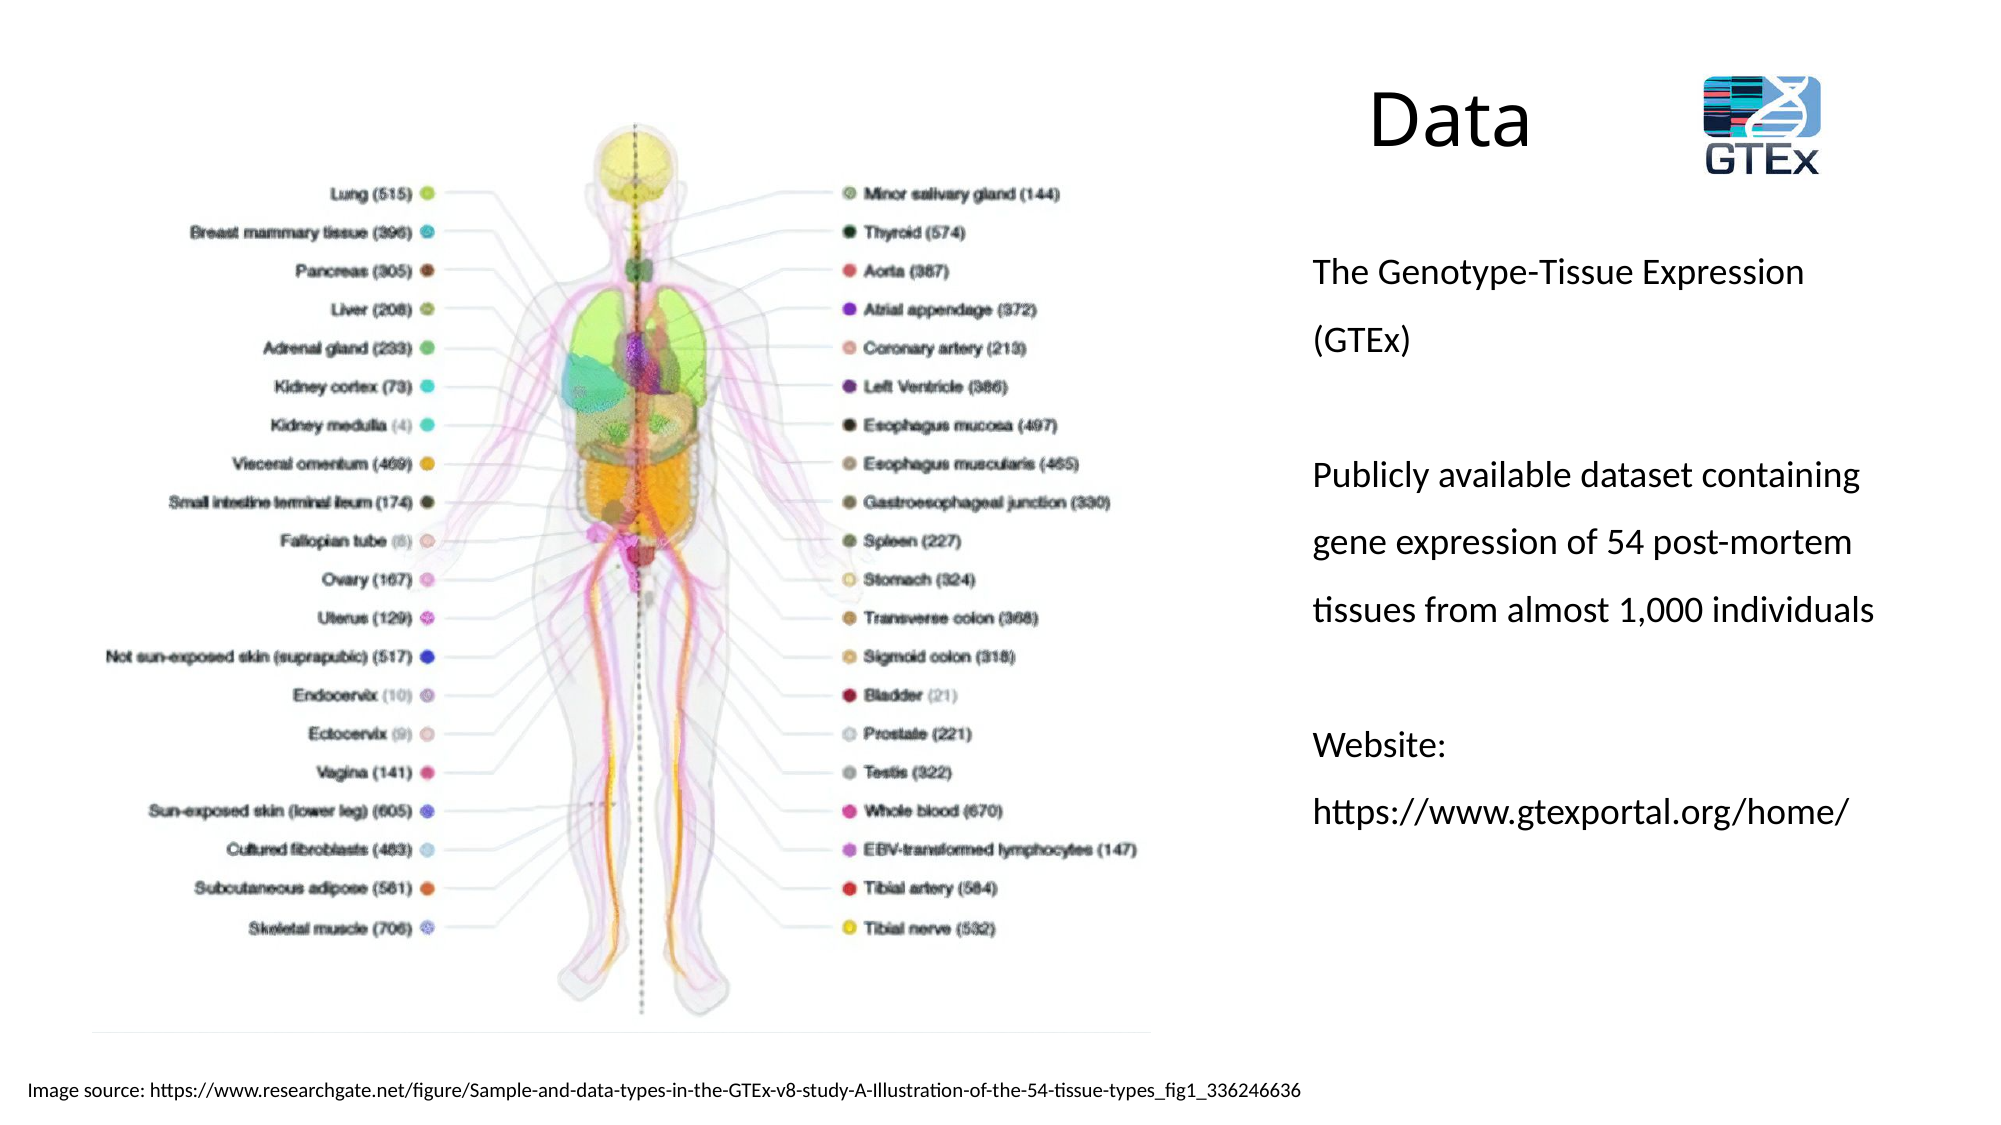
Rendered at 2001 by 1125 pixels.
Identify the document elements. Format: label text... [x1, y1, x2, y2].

title Data [1352, 53, 1570, 192]
text_box The Genotype-Tissue Expression (GTEx) Publicly available dataset containing gene expression of 54 post-mortem tissues from almost 1,000 individuals Website: https://www.gtexportal.org/home/ [1297, 217, 1920, 840]
text_box Image source: https://www.researchgate.net/figure/Sample-and-data-types-in-the-GTEx-v8-study-A-Illustration-of-the-54-tissue-types_fig1_336246636 [12, 1068, 1317, 1109]
picture [1690, 63, 1831, 182]
picture [92, 122, 1151, 1034]
